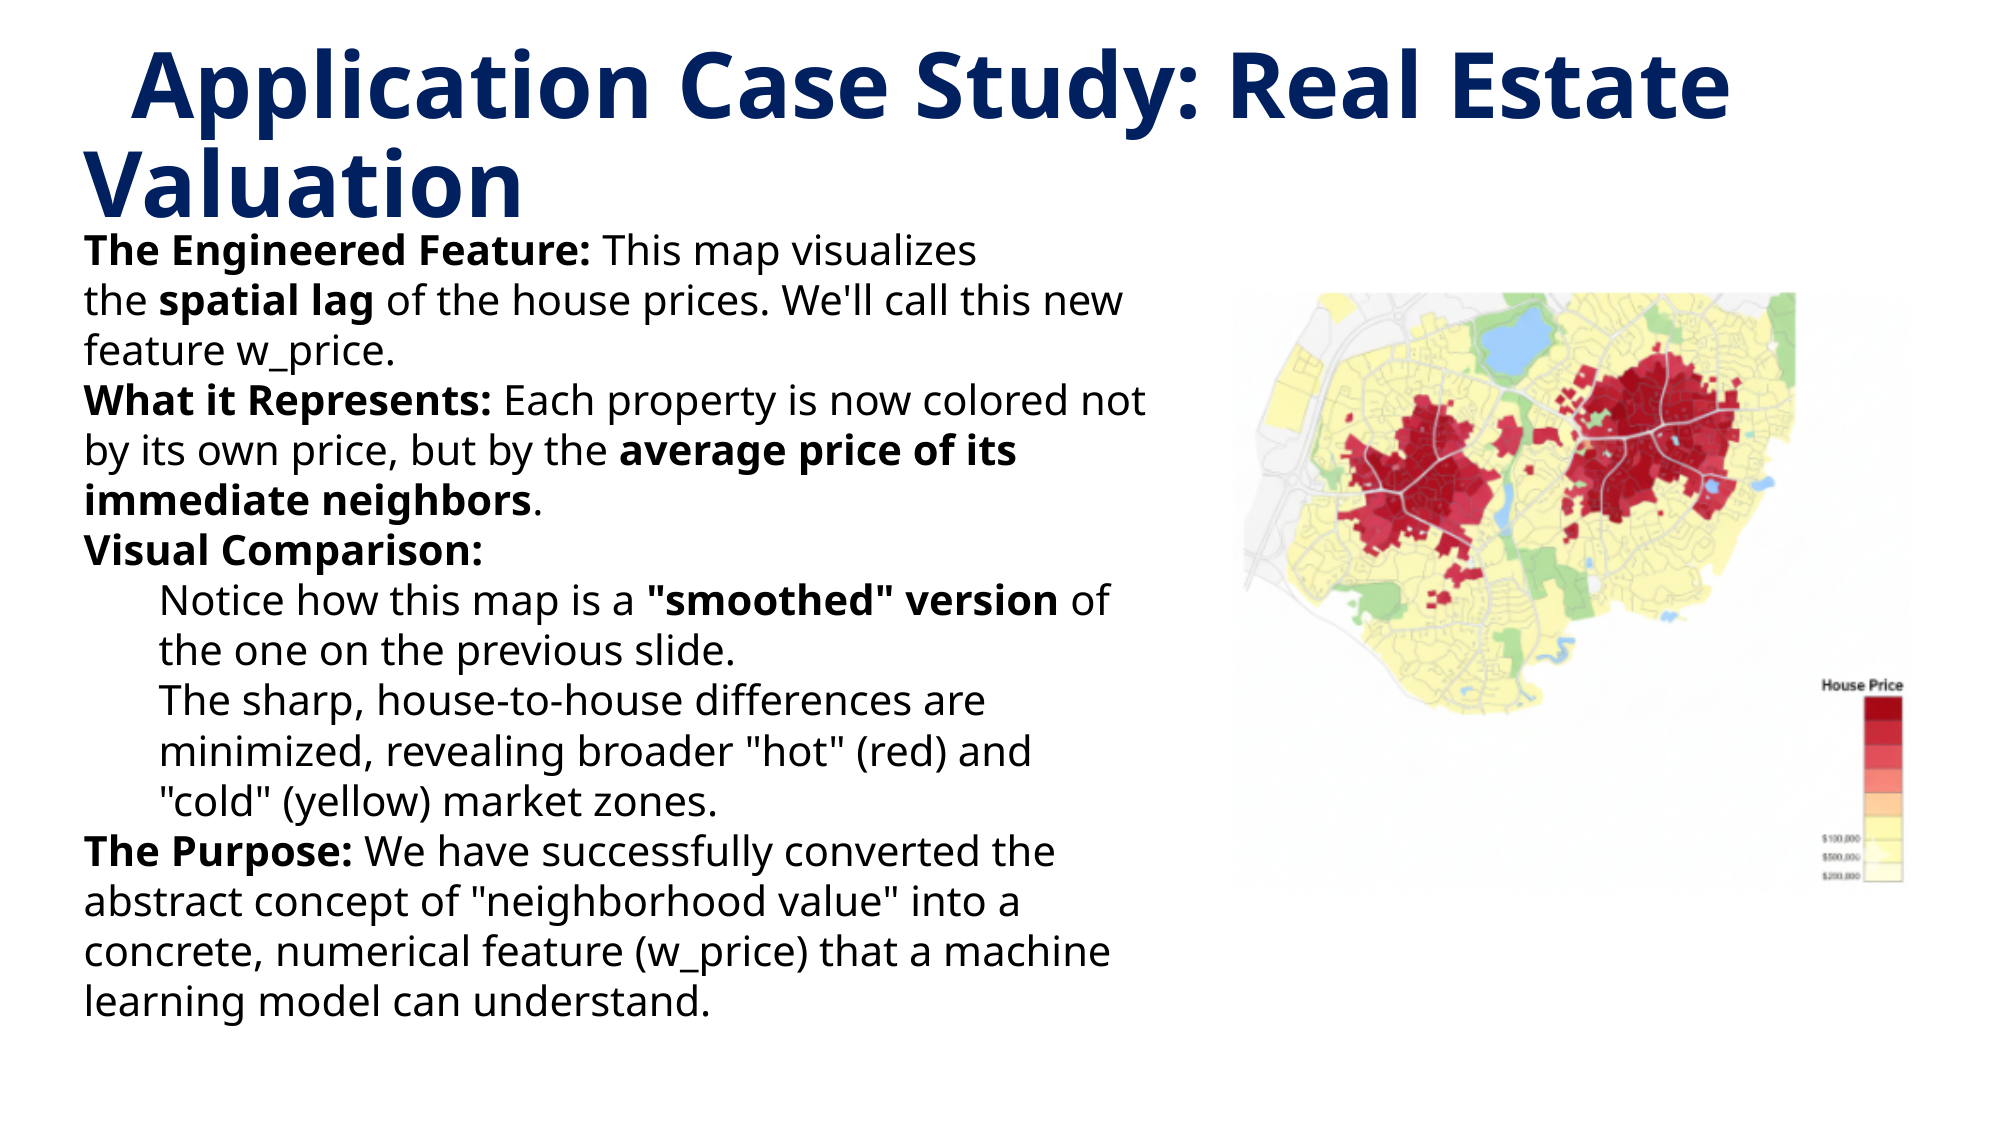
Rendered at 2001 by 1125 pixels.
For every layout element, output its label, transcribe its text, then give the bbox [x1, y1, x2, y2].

title Application Case Study: Real Estate Valuation [68, 30, 1794, 248]
picture [1233, 292, 1911, 893]
text_box The Engineered Feature: This map visualizes the spatial lag of the house prices. We'll call this new feature w_price. What it Represents: Each property is now colored not by its own price, but by the average price of its immediate neighbors. Visual Comparison: Notice how this map is a "smoothed" version of the one on the previous slide. The sharp, house-to-house differences are minimized, revealing broader "hot" (red) and "cold" (yellow) market zones. The Purpose: We have successfully converted the abstract concept of "neighborhood value" into a concrete, numerical feature (w_price) that a machine learning model can understand. [68, 216, 1169, 1032]
